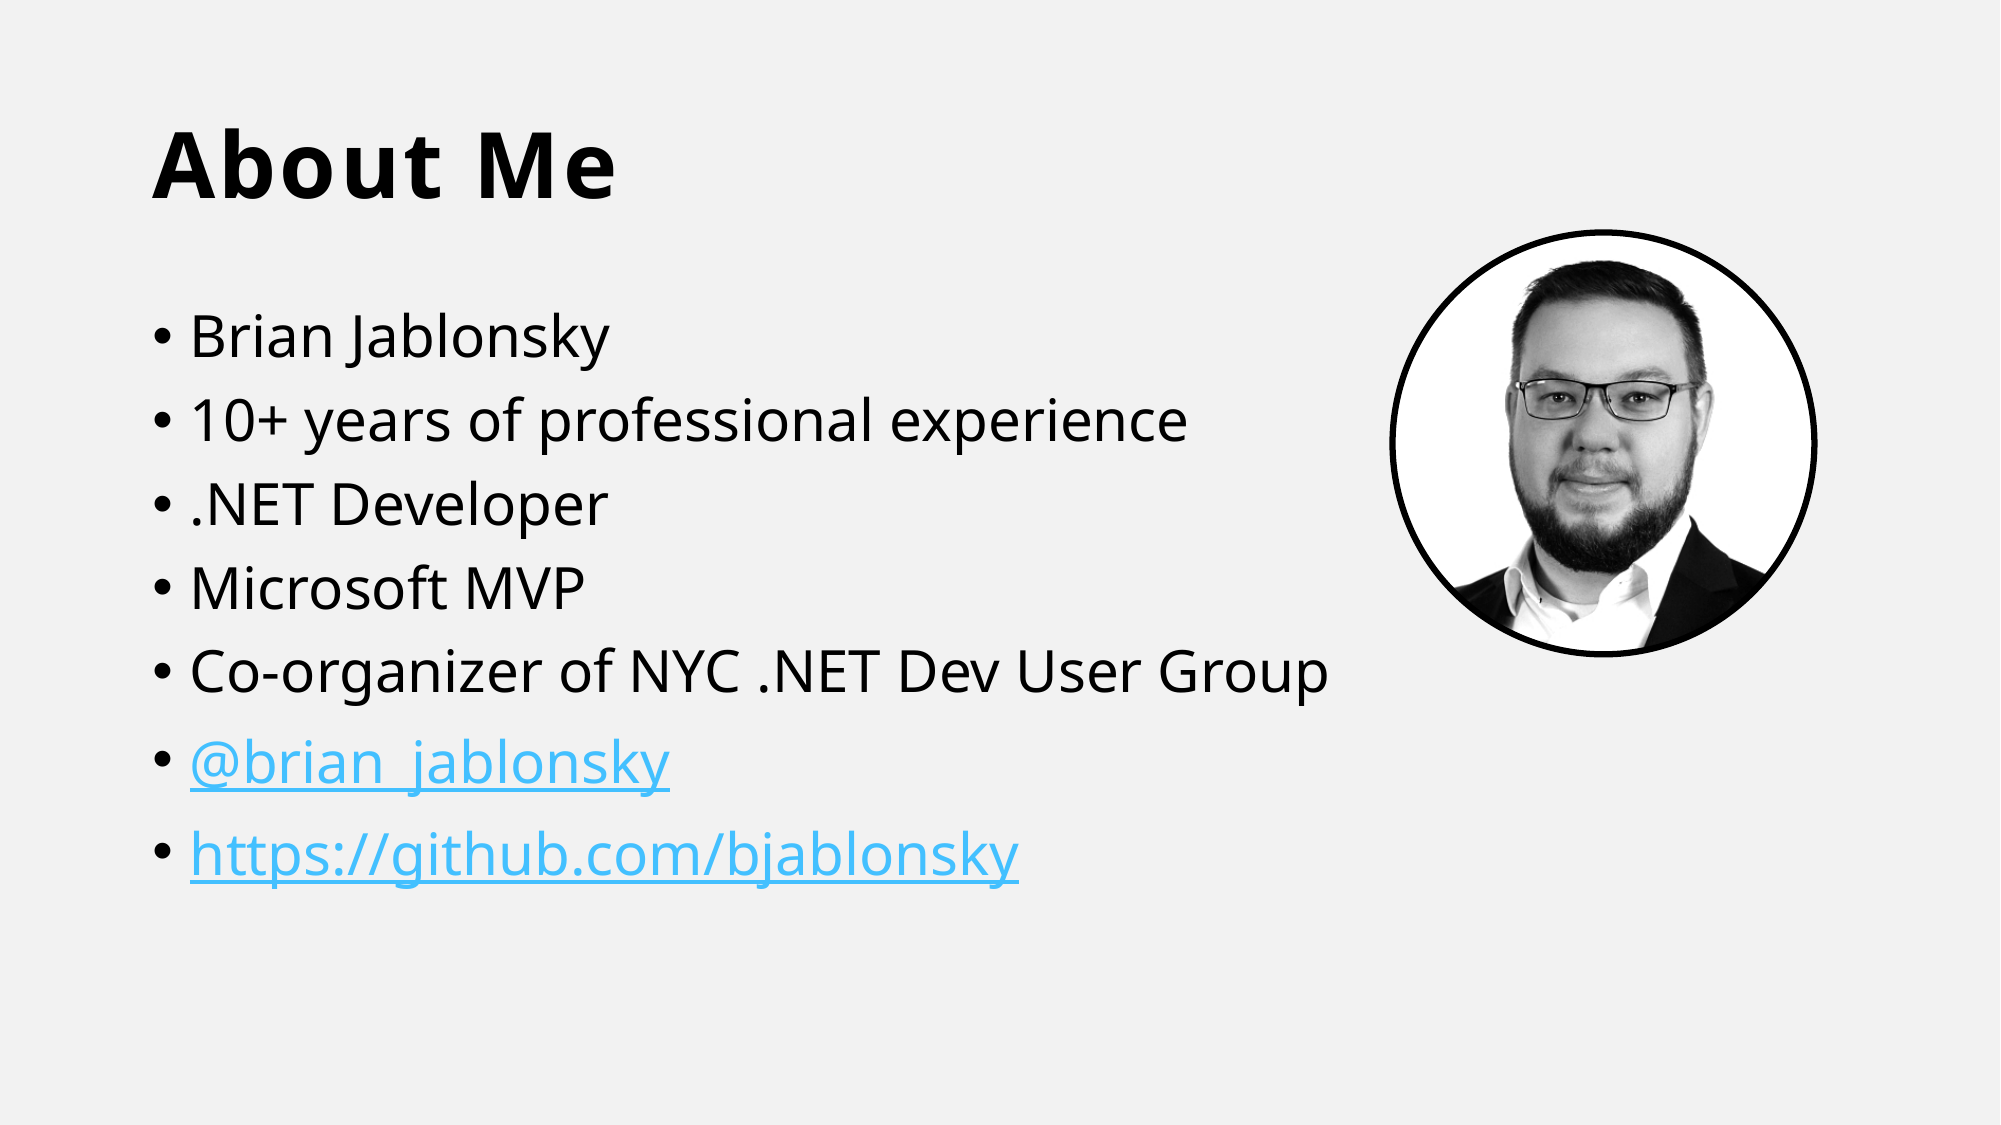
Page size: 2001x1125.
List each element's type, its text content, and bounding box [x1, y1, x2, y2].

list Brian Jablonsky 10+ years of professional experience .NET Developer Microsoft MVP Co-organizer of NYC .NET Dev User Group @brian_jablonsky https://github.com/bjablonsky [137, 299, 1863, 1014]
picture [1392, 232, 1815, 655]
title About Me [137, 59, 1863, 278]
